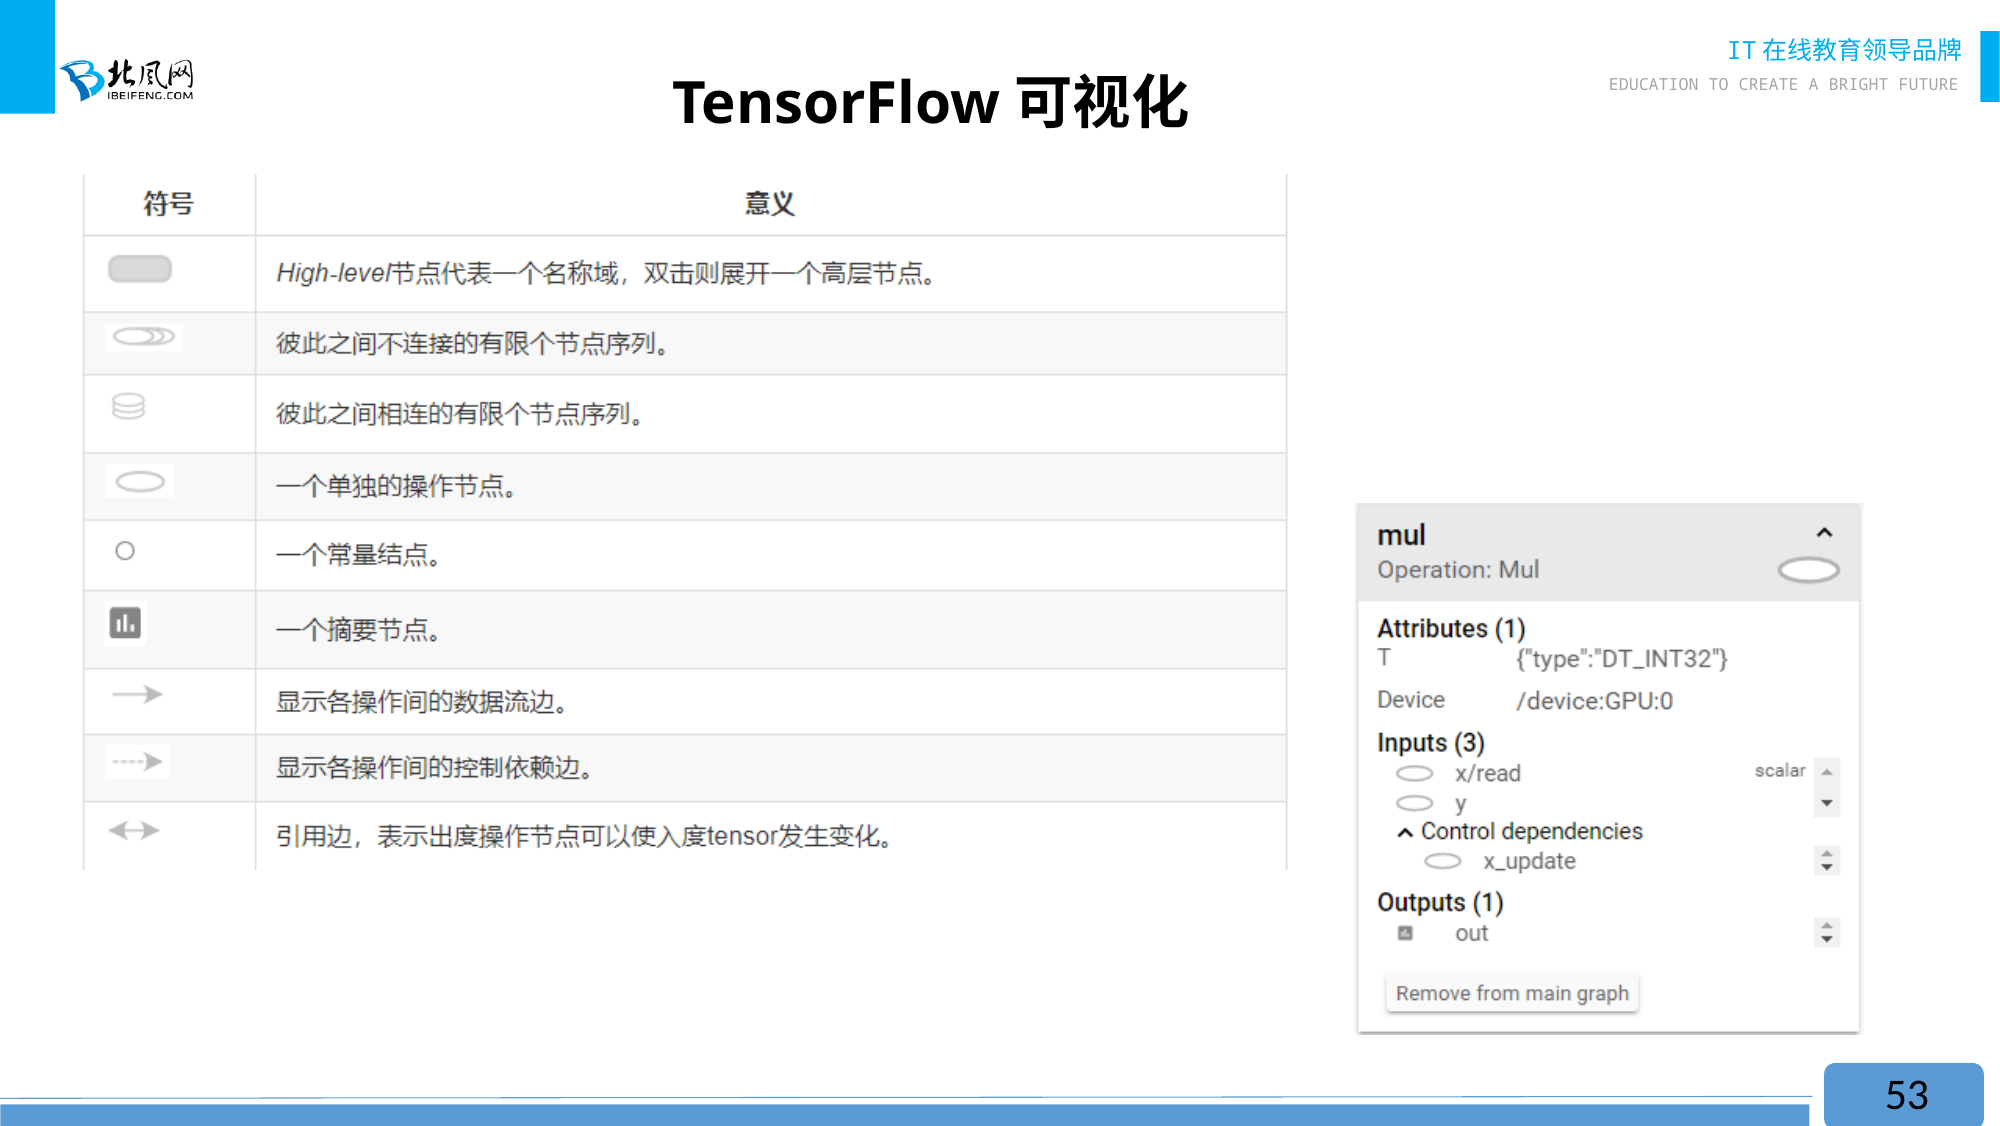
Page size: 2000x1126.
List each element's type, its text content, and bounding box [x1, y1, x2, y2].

title TensorFlow可视化 [255, 42, 1606, 167]
picture [56, 54, 198, 103]
picture [1354, 503, 1864, 1035]
picture [81, 174, 1294, 870]
